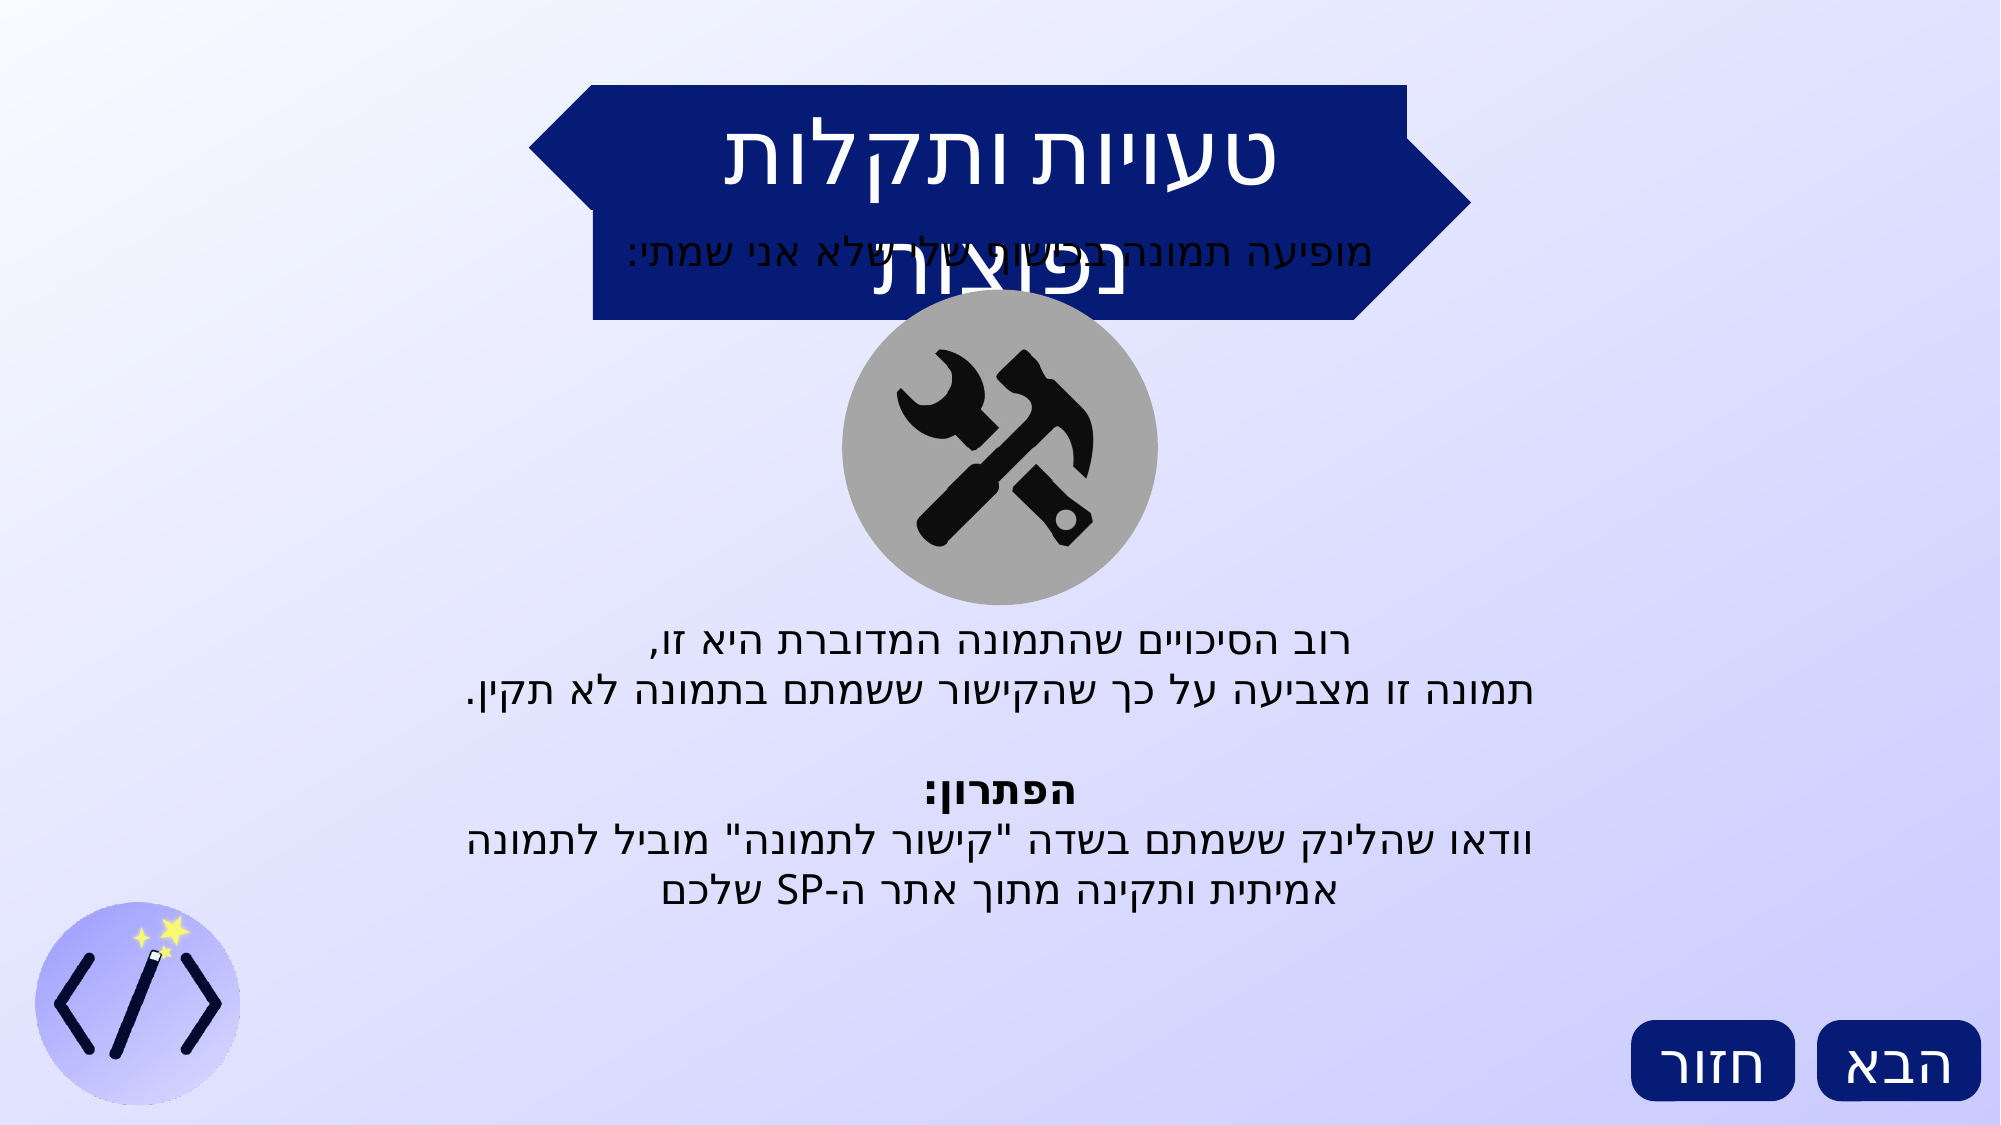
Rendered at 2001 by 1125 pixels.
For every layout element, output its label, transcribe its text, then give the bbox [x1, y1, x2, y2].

picture [35, 902, 240, 1105]
text_box רוב הסיכויים שהתמונה המדוברת היא זו, תמונה זו מצביעה על כך שהקישור ששמתם בתמונה לא תקין. הפתרון: וודאו שהלינק ששמתם בשדה "קישור לתמונה" מוביל לתמונה אמיתית ותקינה מתוך אתר ה-SP שלכם [414, 605, 1586, 921]
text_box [528, 85, 1471, 212]
text_box הבא [1816, 1019, 1983, 1103]
text_box מופיעה תמונה בכישוף שלי שלא אני שמתי: [414, 217, 1586, 283]
picture [842, 289, 1158, 606]
text_box חזור [1630, 1019, 1797, 1103]
